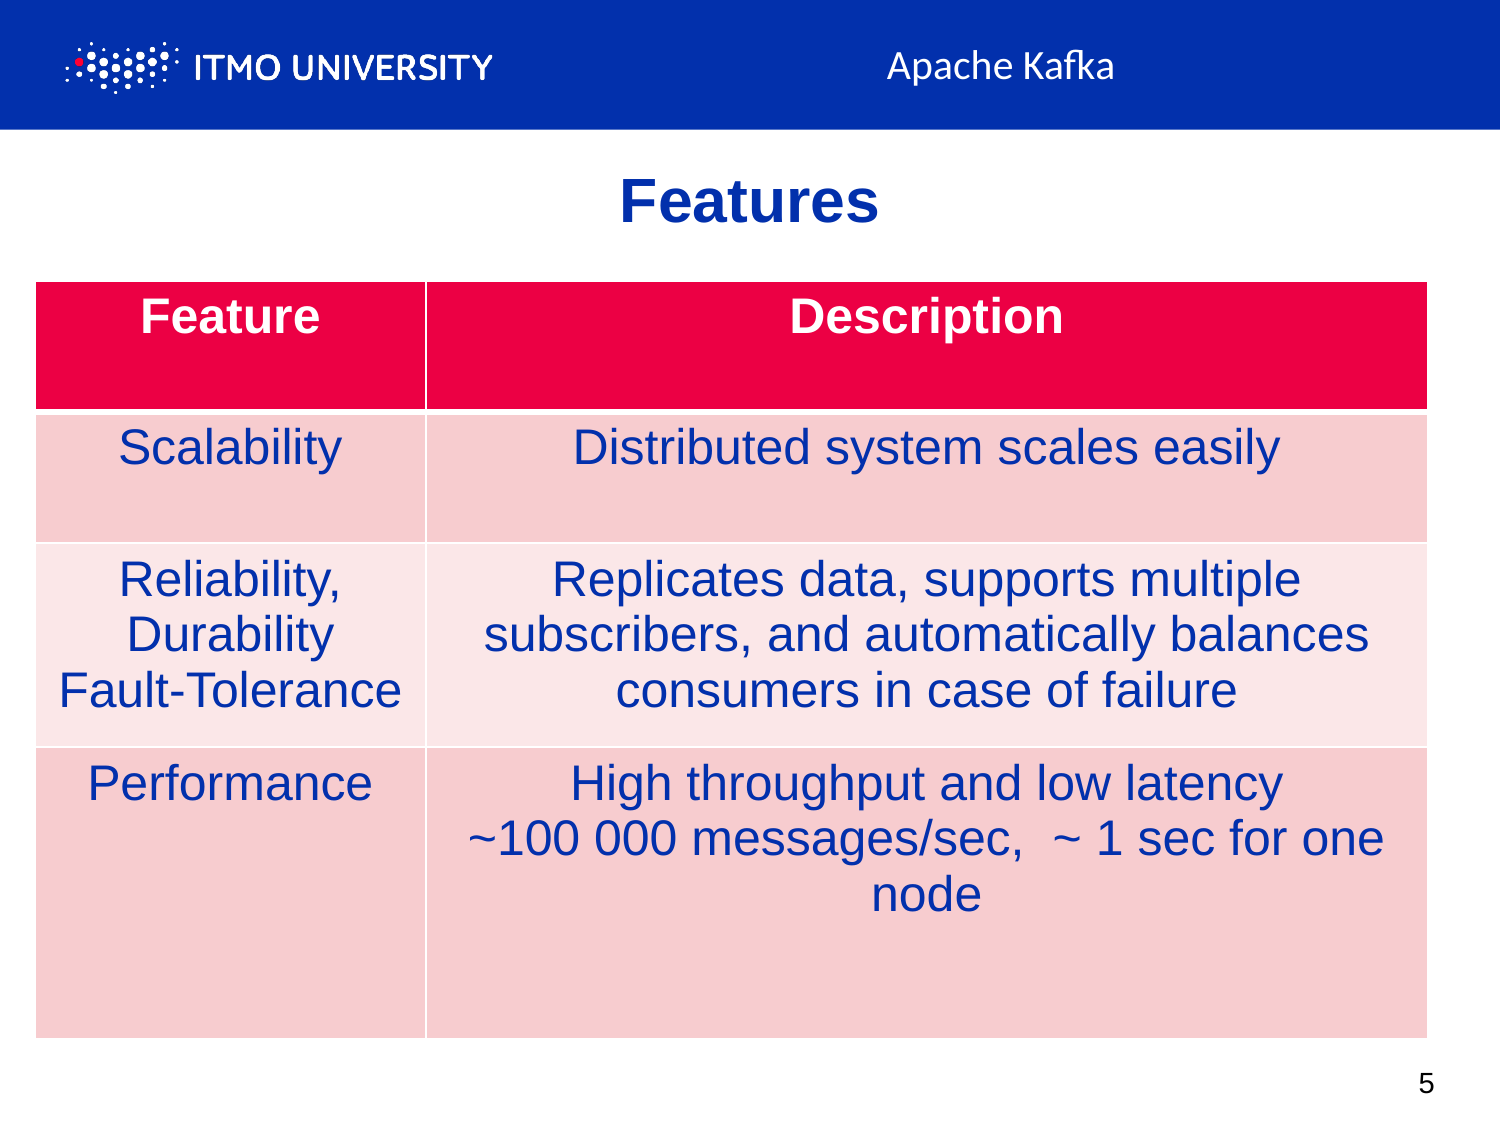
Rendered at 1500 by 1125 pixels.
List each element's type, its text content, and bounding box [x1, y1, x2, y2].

table_cell Reliability, Durability Fault-Tolerance [36, 544, 425, 746]
slide_number 5 [1403, 1038, 1494, 1125]
footer Apache Kafka [502, 0, 1500, 126]
table_cell High throughput and low latency ~100 000 messages/sec, ~ 1 sec for one node [427, 748, 1427, 1038]
text_box Features [0, 144, 1500, 282]
table_header Feature [36, 282, 425, 409]
table_cell Replicates data, supports multiple subscribers, and automatically balances consumers in case of failure [427, 544, 1427, 746]
picture [0, 0, 545, 140]
table_cell Performance [36, 748, 425, 1038]
table_header Description [427, 282, 1427, 409]
table_cell Distributed system scales easily [427, 415, 1427, 542]
table_cell Scalability [36, 415, 425, 542]
